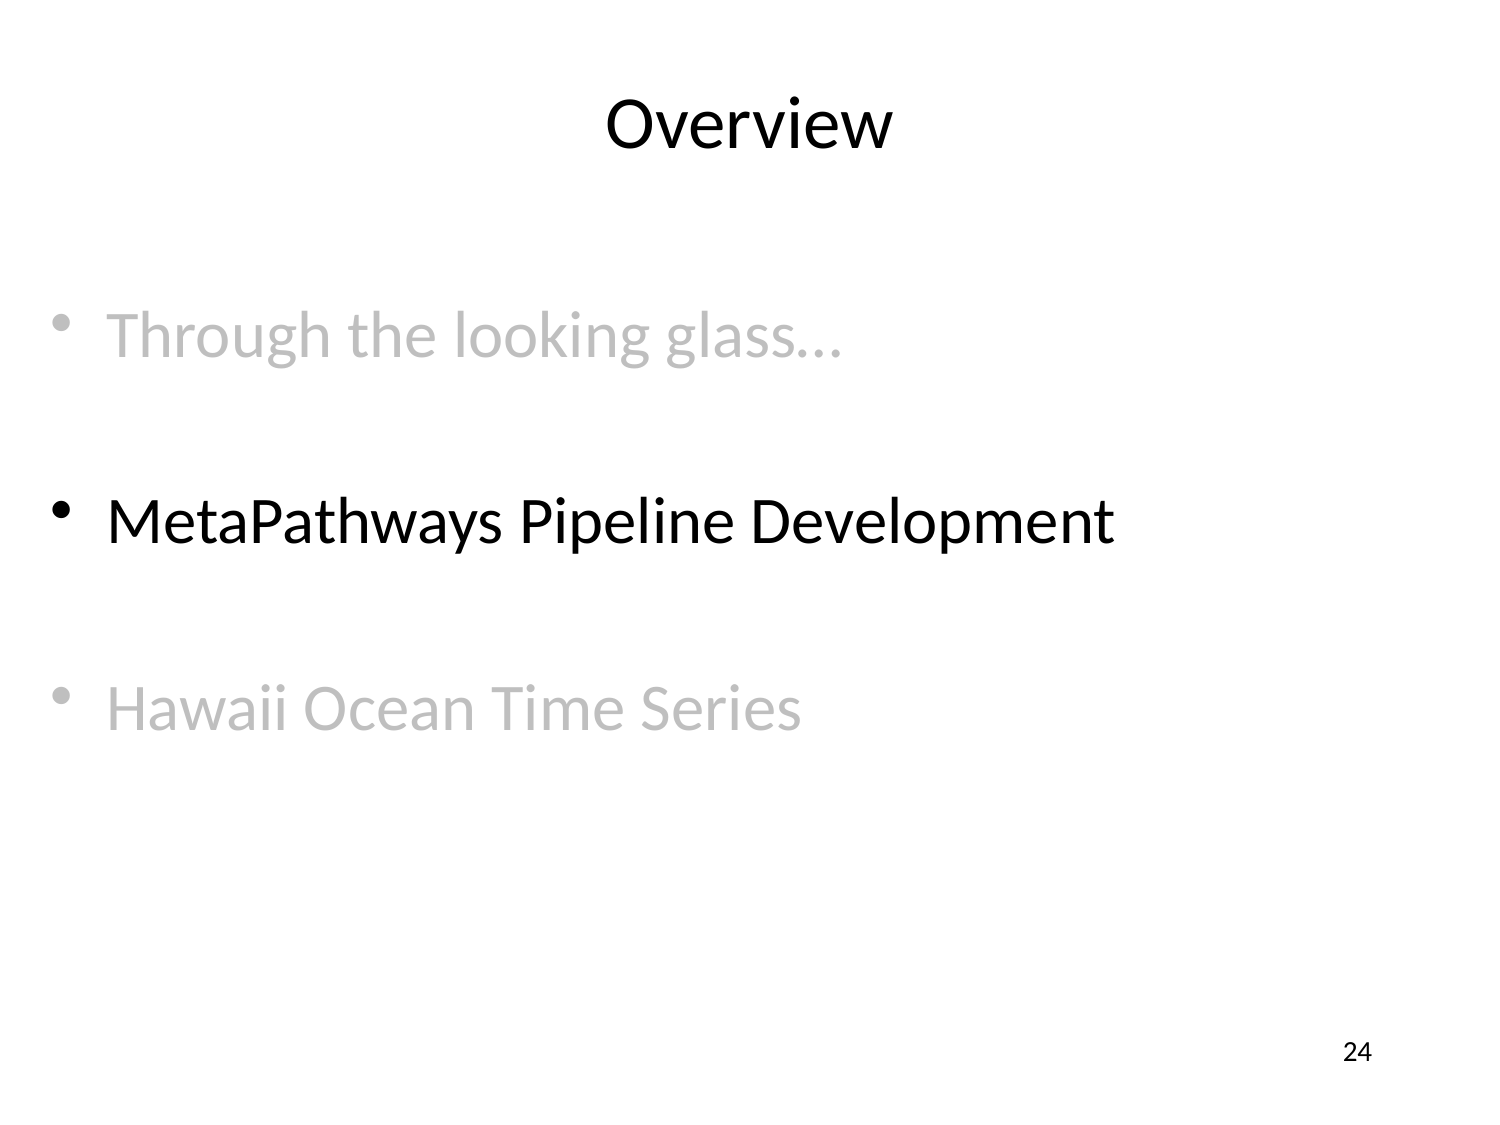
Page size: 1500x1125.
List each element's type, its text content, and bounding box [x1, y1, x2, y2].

text_box Through the looking glass… MetaPathways Pipeline Development Hawaii Ocean Time Series [35, 189, 1448, 1015]
title Overview [112, 24, 1388, 187]
slide_number 24 [1074, 1024, 1388, 1101]
